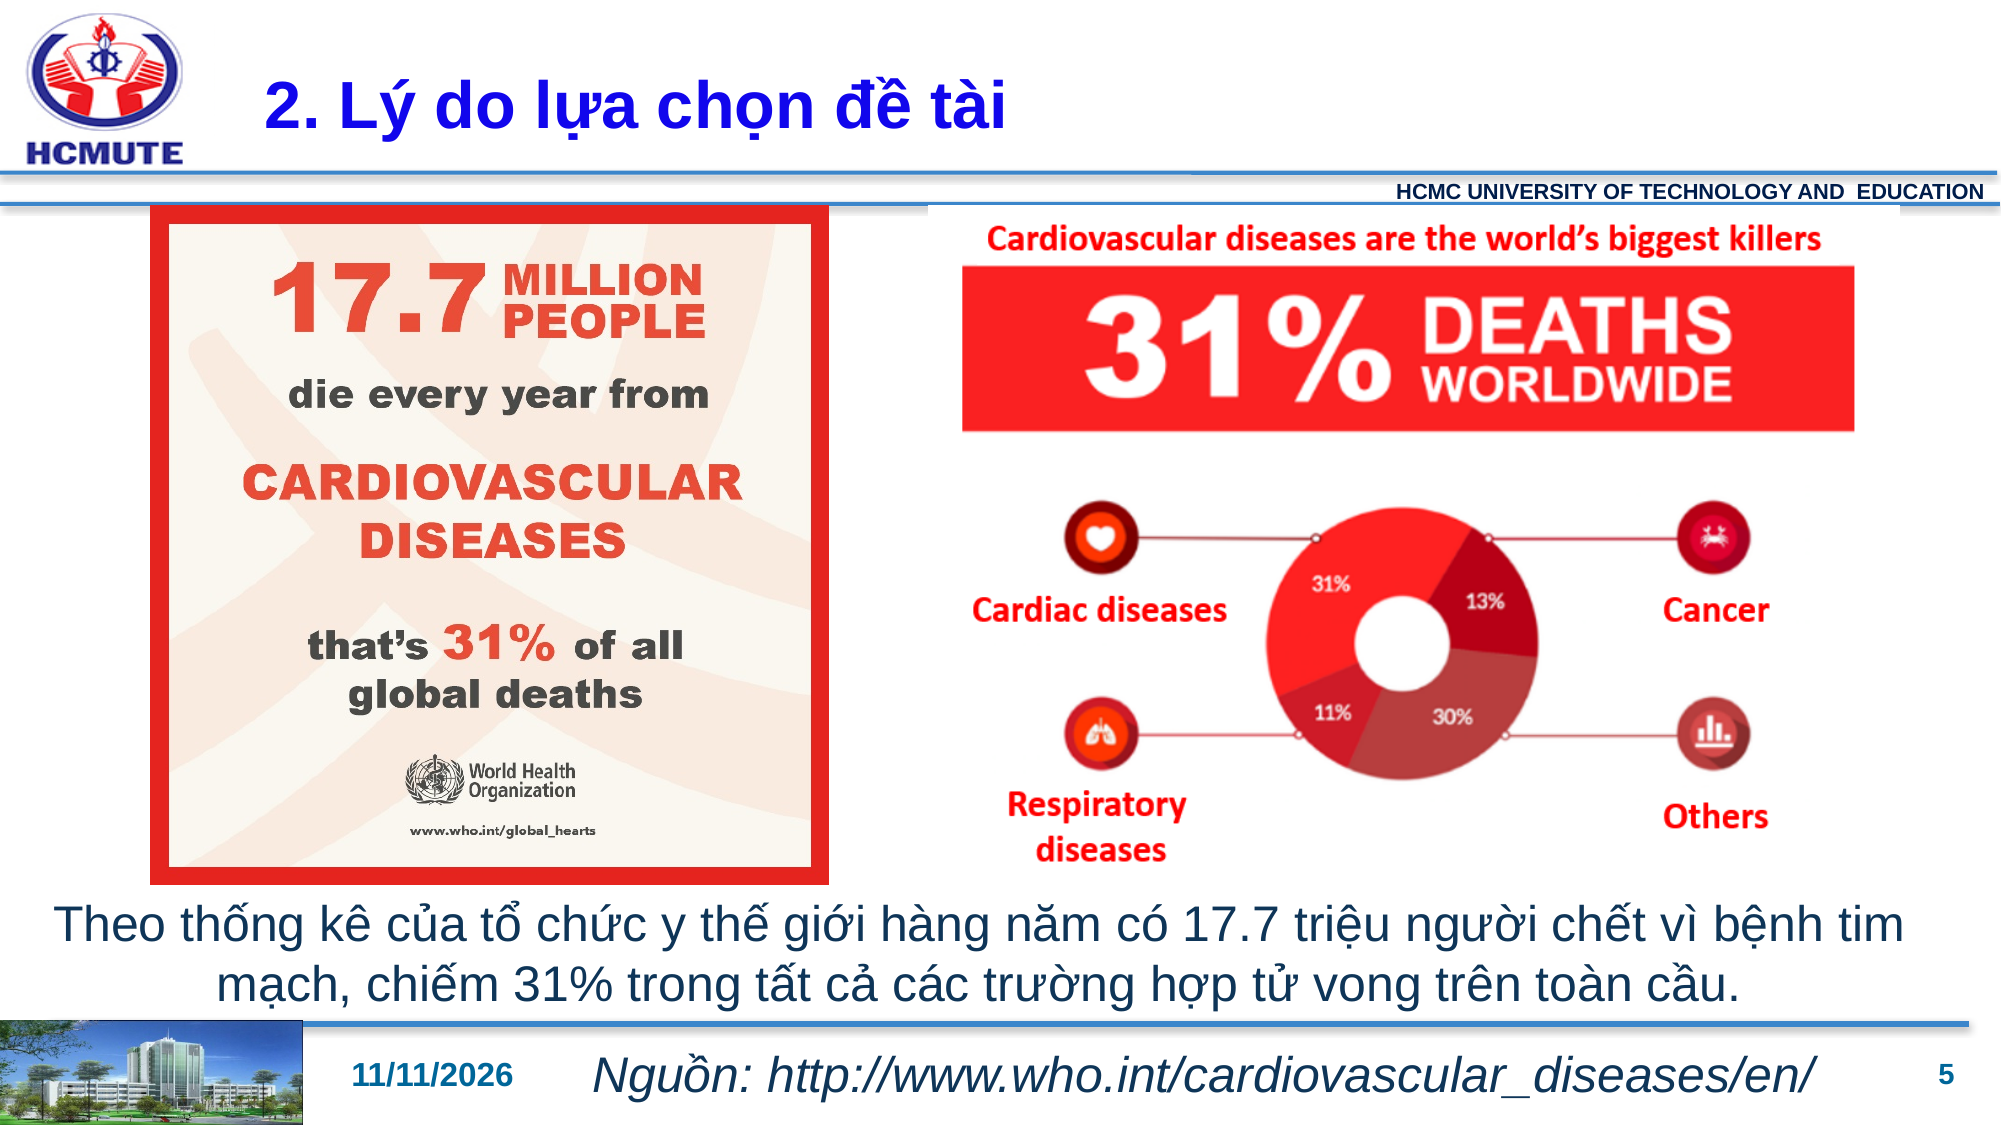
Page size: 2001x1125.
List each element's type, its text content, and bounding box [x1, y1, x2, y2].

slide_number 5 [1918, 1042, 1970, 1103]
text_box 2. Lý do lựa chọn đề tài [249, 45, 1607, 159]
text_box Nguồn: http://www.who.int/cardiovascular_diseases/en/ [489, 1034, 1918, 1125]
picture [149, 205, 830, 885]
picture [24, 5, 215, 167]
picture [0, 1020, 303, 1125]
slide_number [336, 1042, 489, 1103]
text_box Theo thống kê của tổ chức y thế giới hàng năm có 17.7 triệu người chết vì bệnh tim mạch, chiếm 31% trong tất cả các trường hợp tử vong trên toàn cầu. [12, 884, 1947, 1019]
picture [927, 205, 1900, 885]
